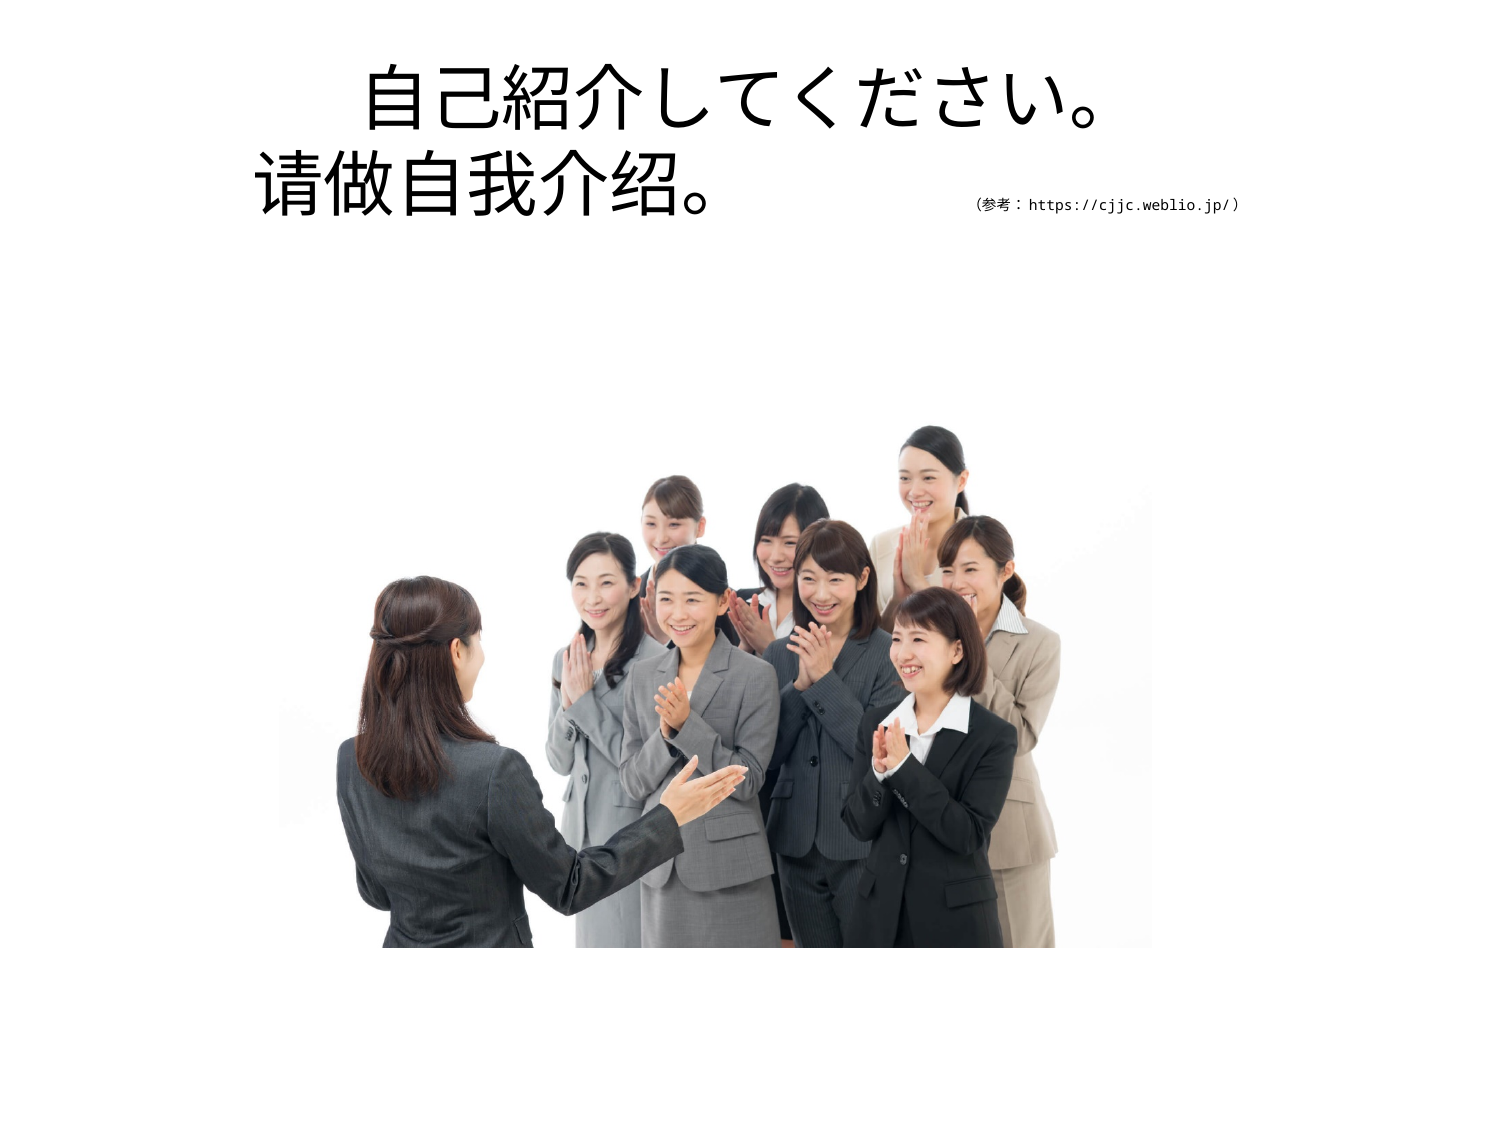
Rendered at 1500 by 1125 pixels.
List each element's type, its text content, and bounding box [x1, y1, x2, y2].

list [279, 366, 1153, 949]
title 自己紹介してください。 请做自我介绍。 （参考：https://cjjc.weblio.jp/） [75, 45, 1425, 233]
